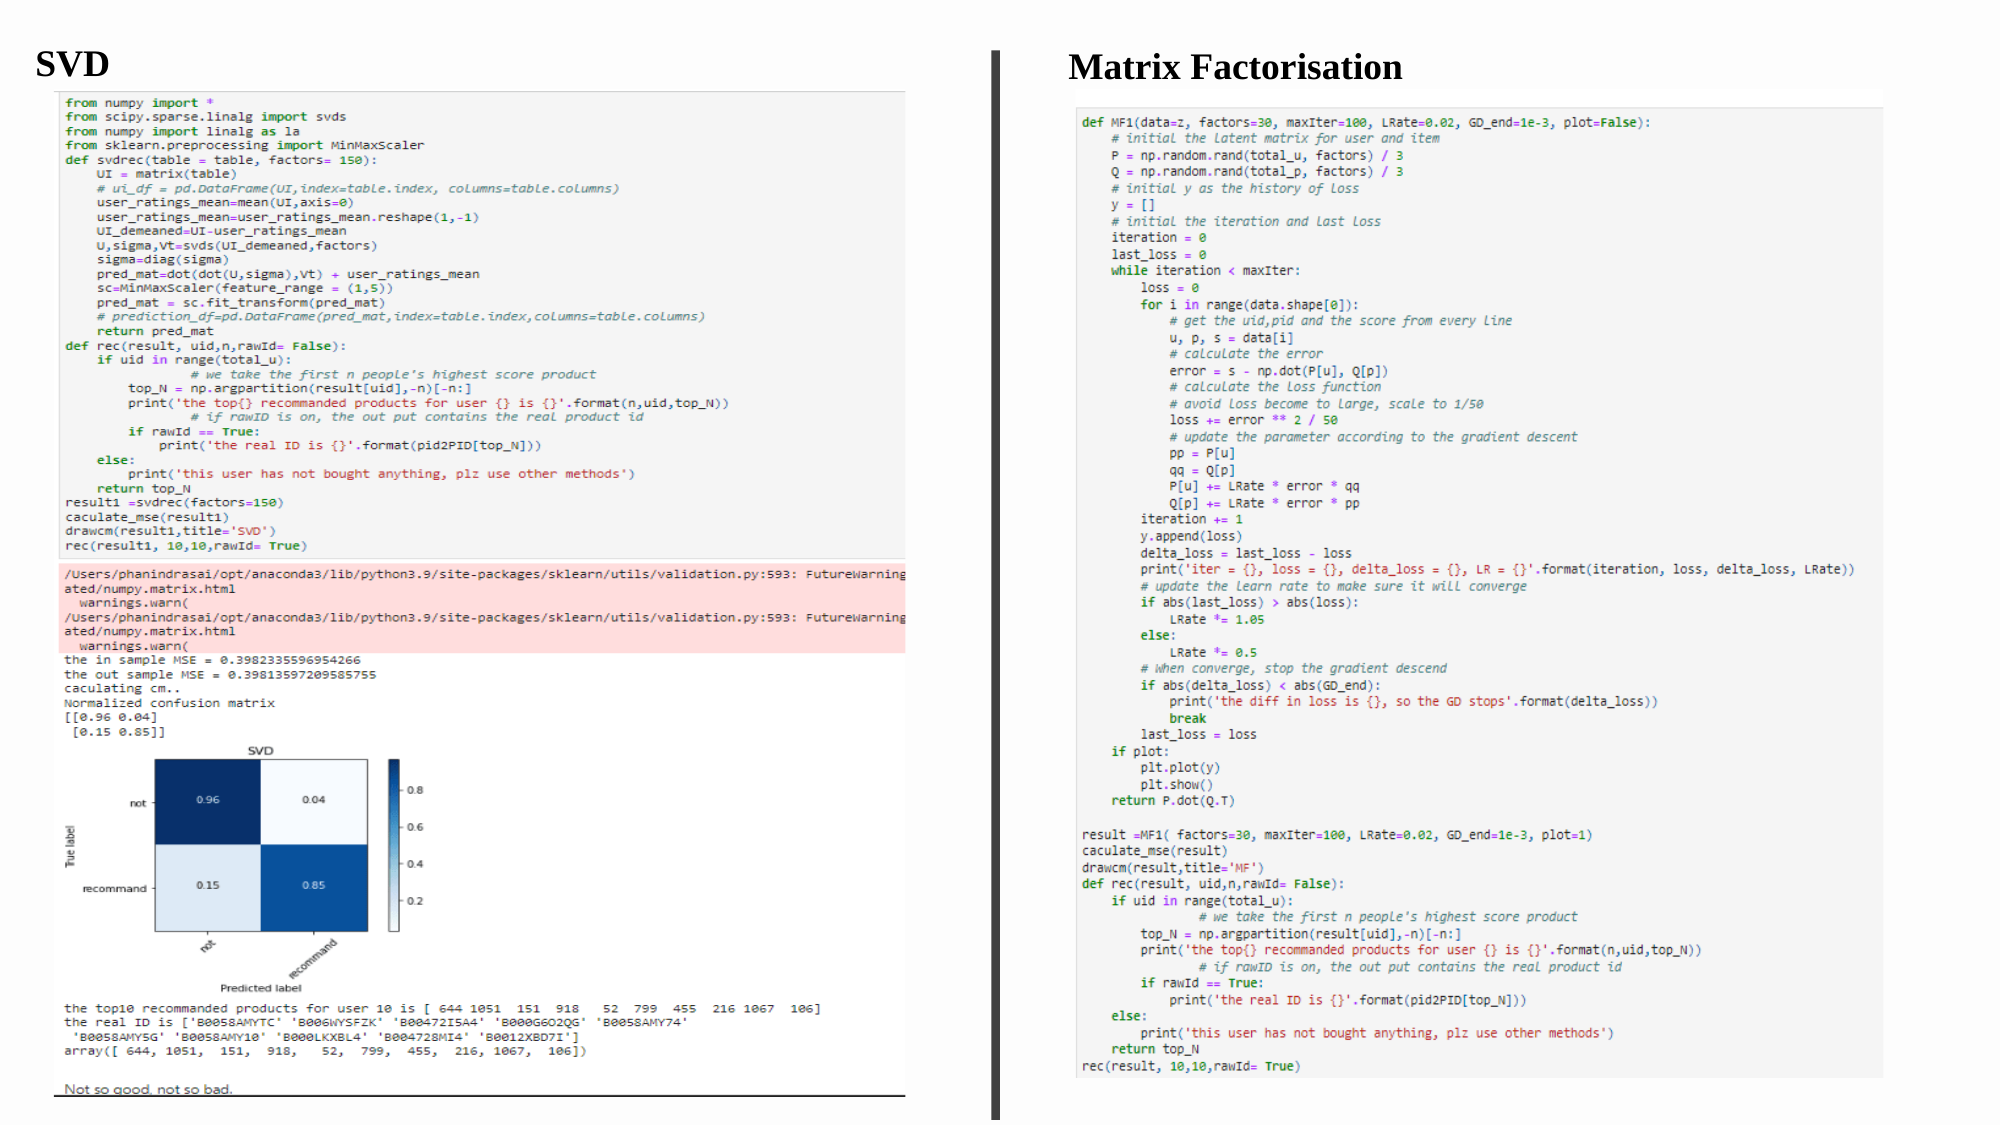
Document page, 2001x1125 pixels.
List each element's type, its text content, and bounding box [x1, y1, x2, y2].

picture [53, 89, 906, 1097]
text_box Matrix Factorisation [1053, 31, 2000, 95]
text_box SVD [20, 28, 1021, 92]
text_box [990, 49, 1001, 1121]
picture [1075, 89, 1884, 1078]
